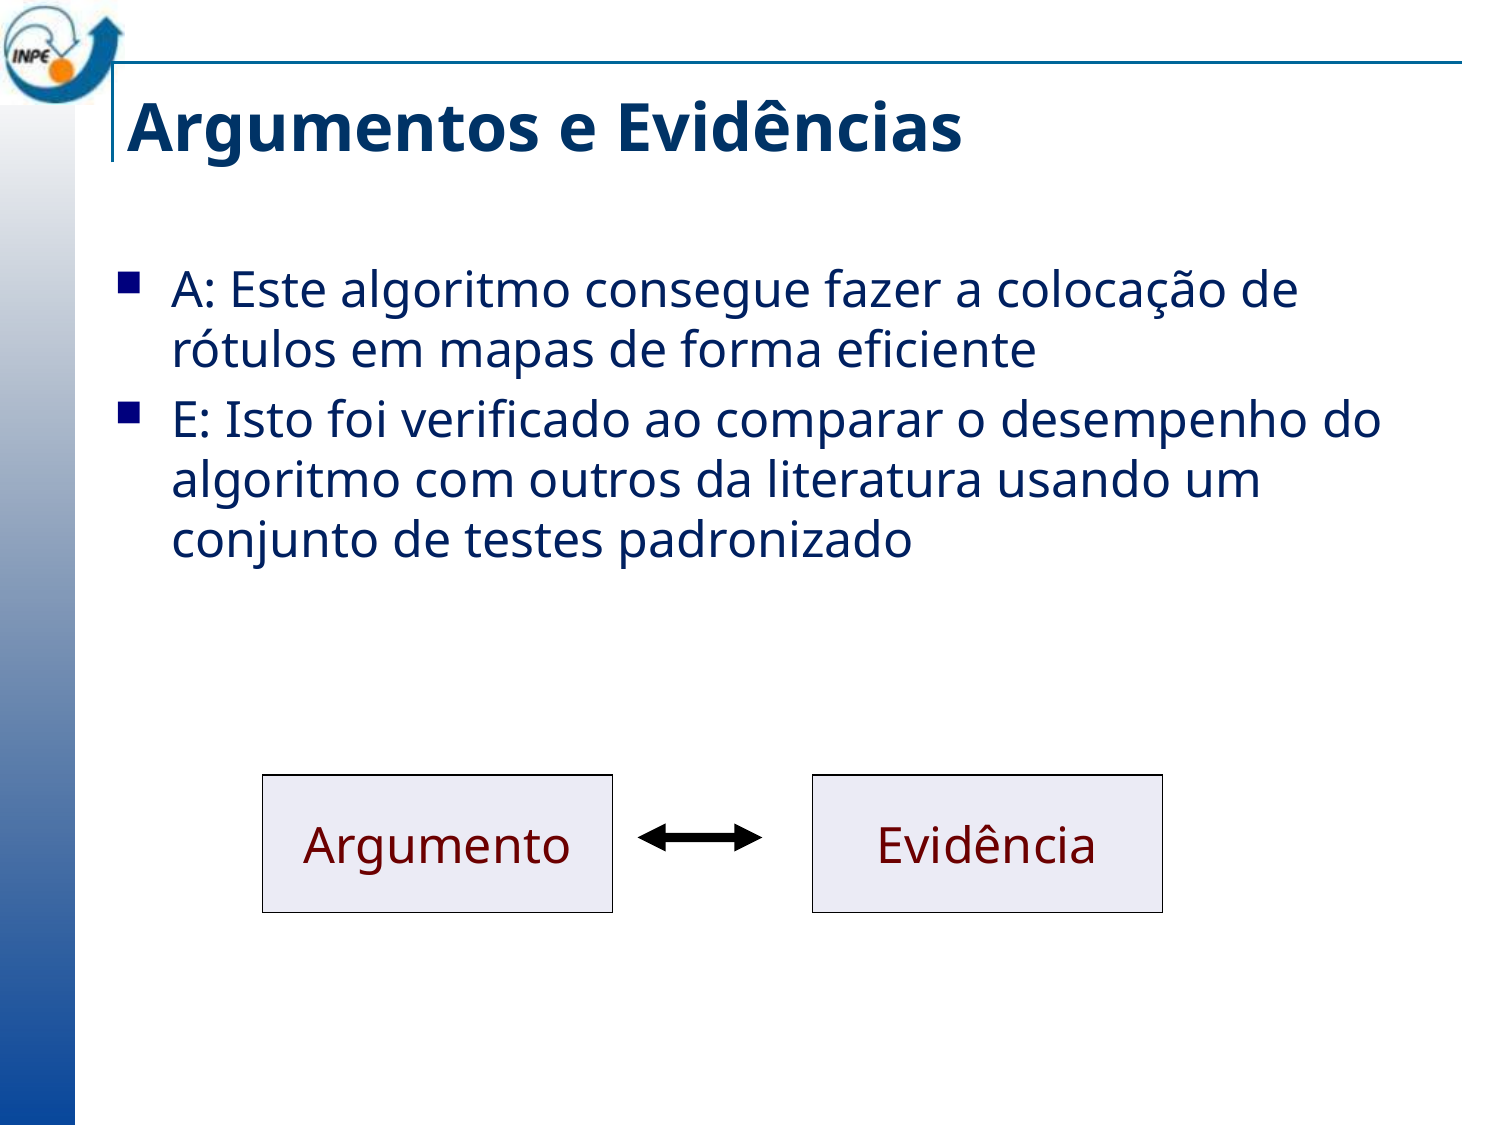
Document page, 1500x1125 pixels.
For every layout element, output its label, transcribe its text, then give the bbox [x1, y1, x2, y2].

title Argumentos e Evidências [112, 62, 1450, 188]
text_box Evidência [812, 774, 1163, 913]
text_box Argumento [262, 774, 613, 913]
text_box [637, 831, 763, 844]
picture [0, 0, 125, 105]
list A: Este algoritmo consegue fazer a colocação de rótulos em mapas de forma eficiente E: Isto foi verificado ao comparar o desempenho do algoritmo com outros da literatura usando um conjunto de testes padronizado [99, 249, 1450, 663]
